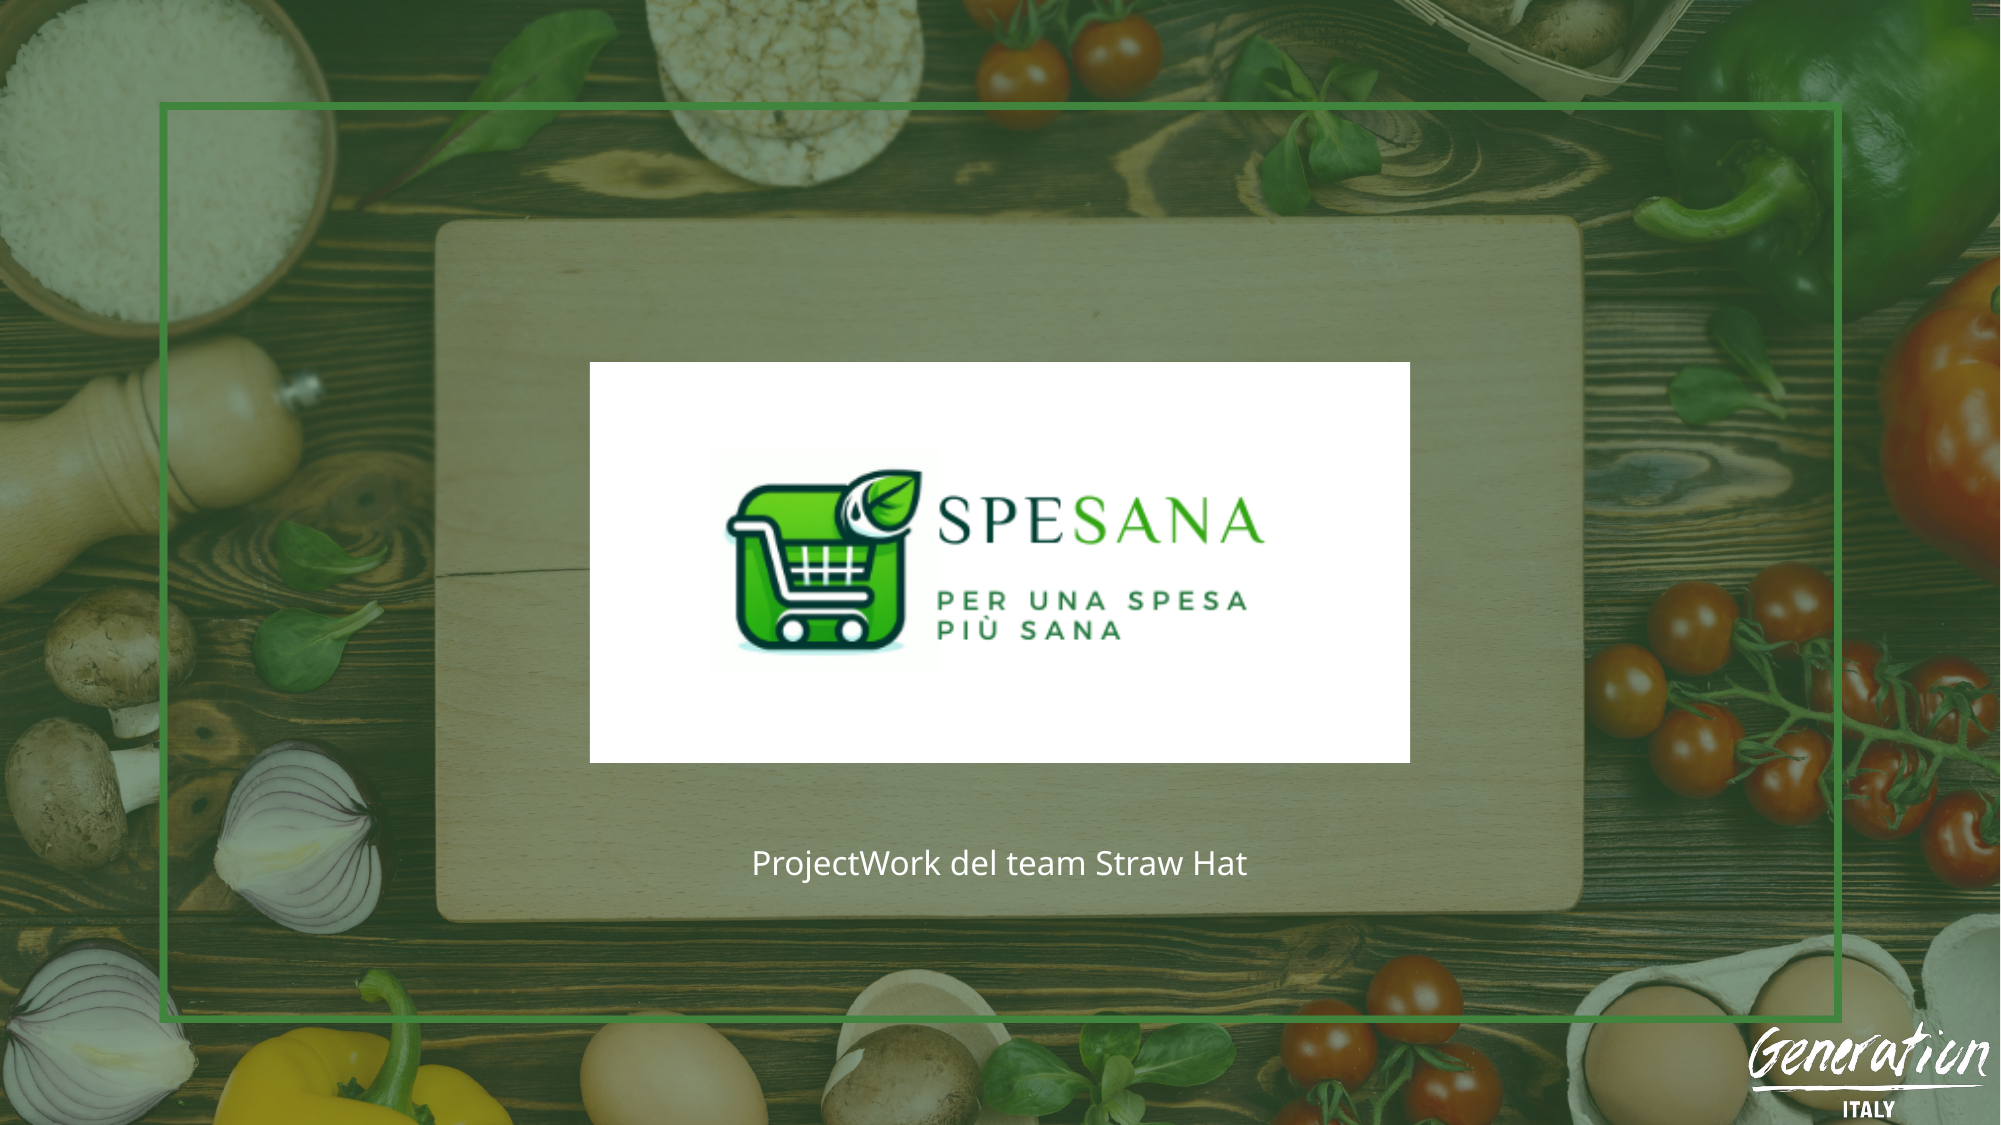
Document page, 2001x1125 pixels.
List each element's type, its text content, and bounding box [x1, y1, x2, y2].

picture [0, 0, 2001, 1125]
text_box ProjectWork del team Straw Hat [675, 834, 1325, 889]
